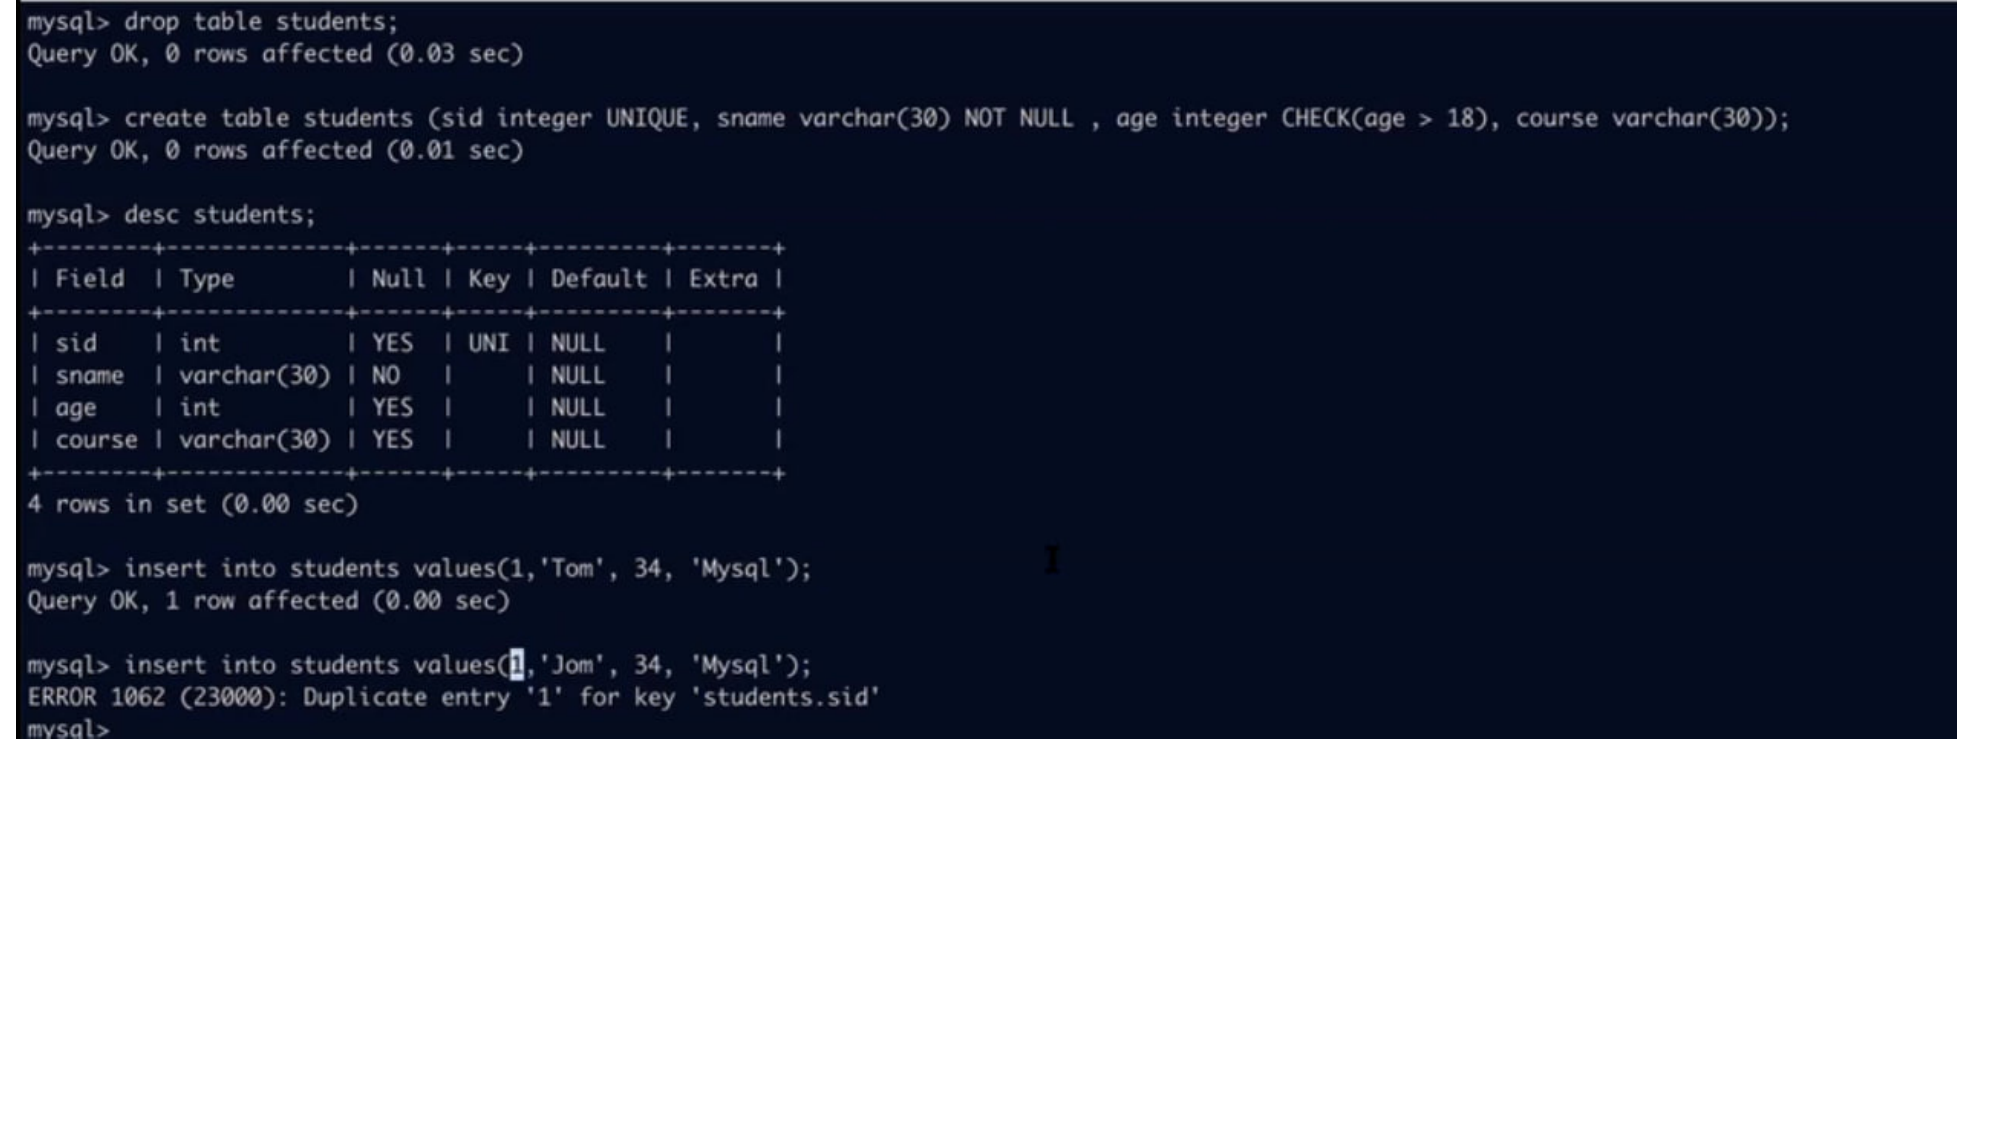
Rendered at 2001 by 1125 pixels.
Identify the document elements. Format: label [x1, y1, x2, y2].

picture [16, 0, 1957, 739]
